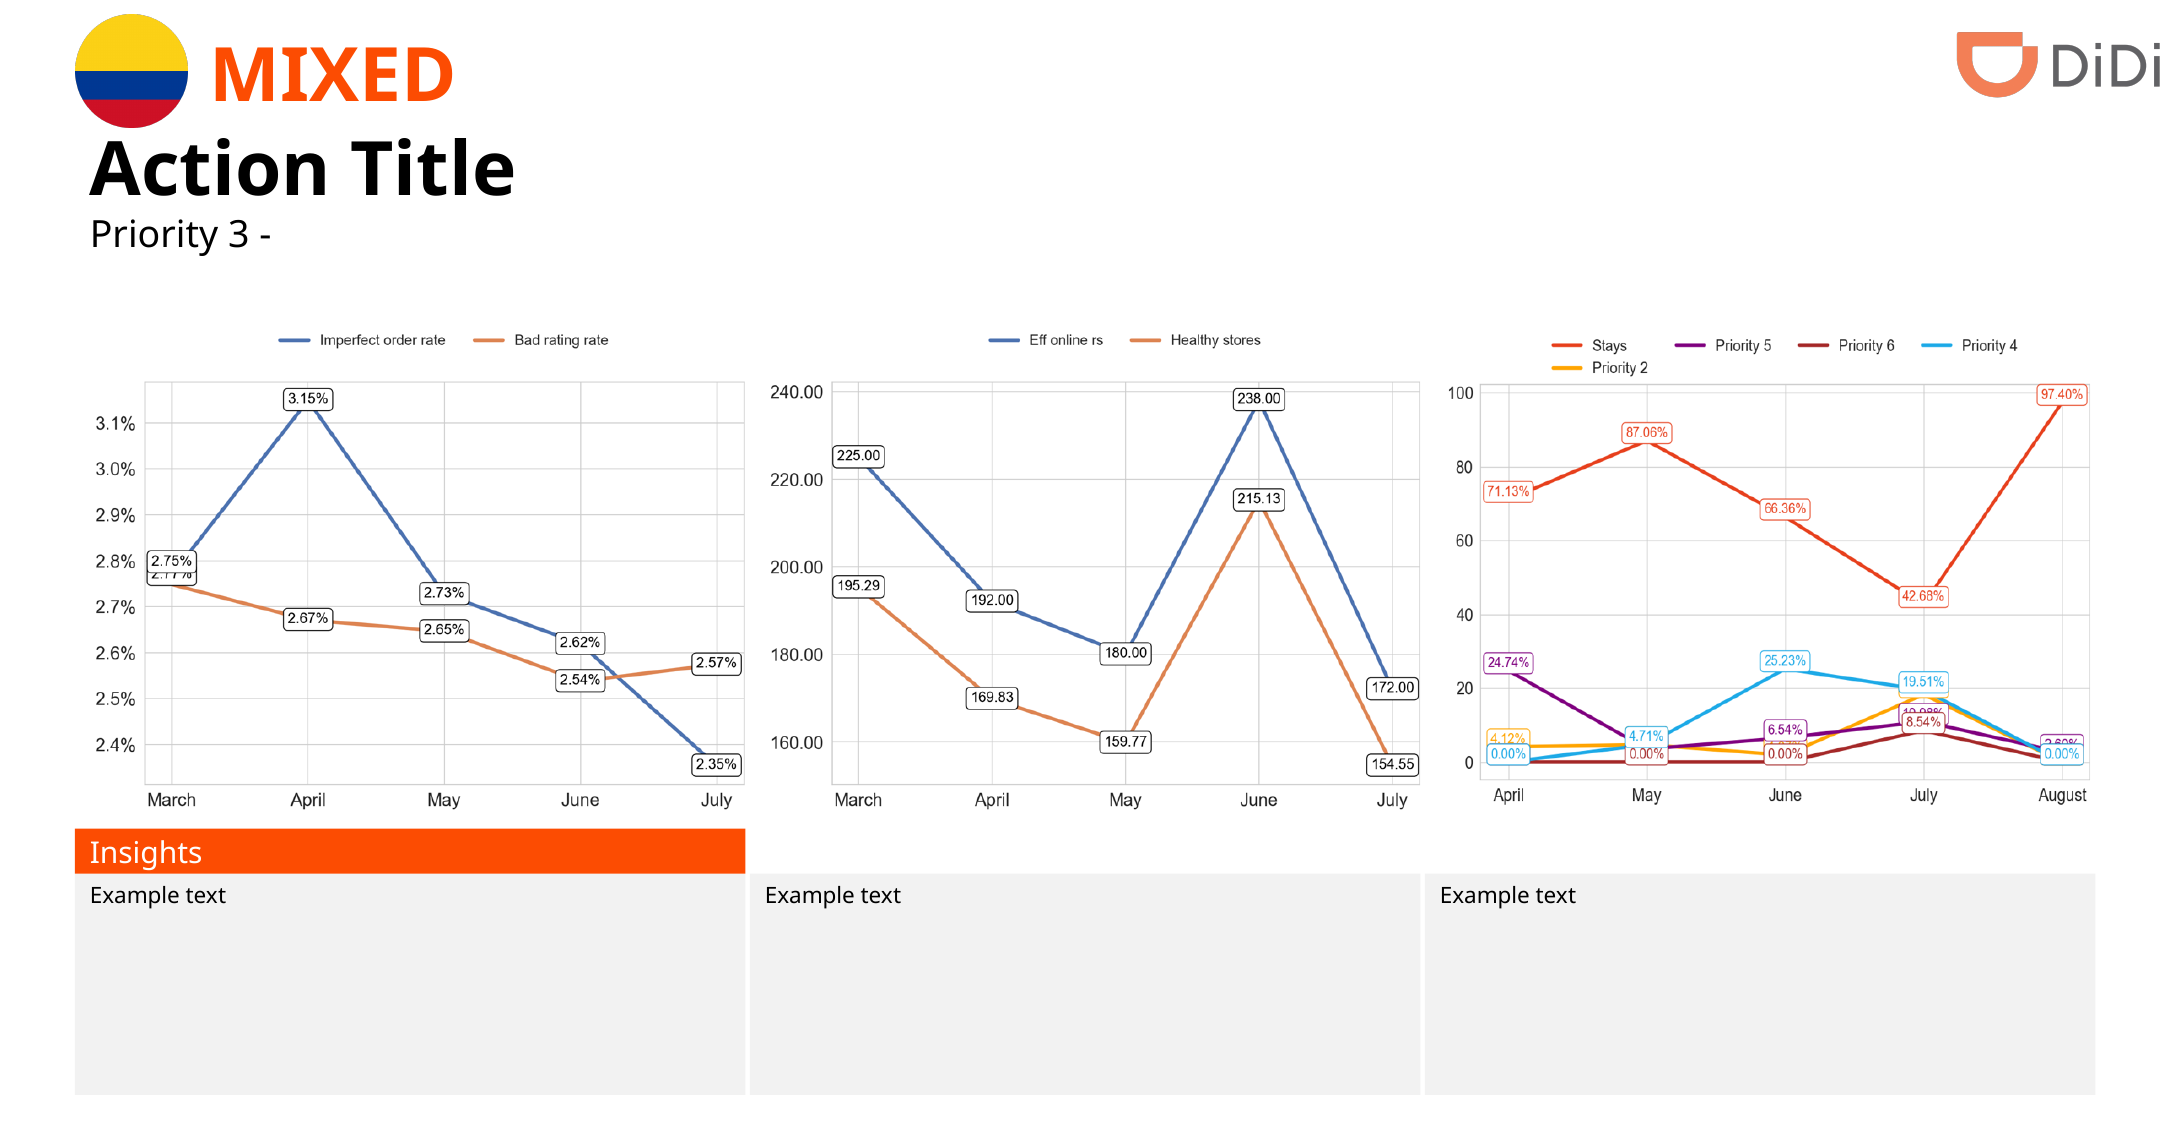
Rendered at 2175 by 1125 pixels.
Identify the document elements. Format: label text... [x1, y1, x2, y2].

picture [1949, 1, 2175, 129]
text_box MIXED [194, 15, 1800, 127]
picture [74, 322, 2101, 829]
text_box Insights [74, 837, 746, 874]
text_box Example text [74, 874, 746, 1095]
text_box Priority 3 - [74, 202, 2175, 263]
text_box Example text [749, 873, 1421, 1095]
text_box Action Title [74, 127, 2175, 202]
text_box Example text [1424, 873, 2096, 1095]
picture [74, 14, 188, 128]
